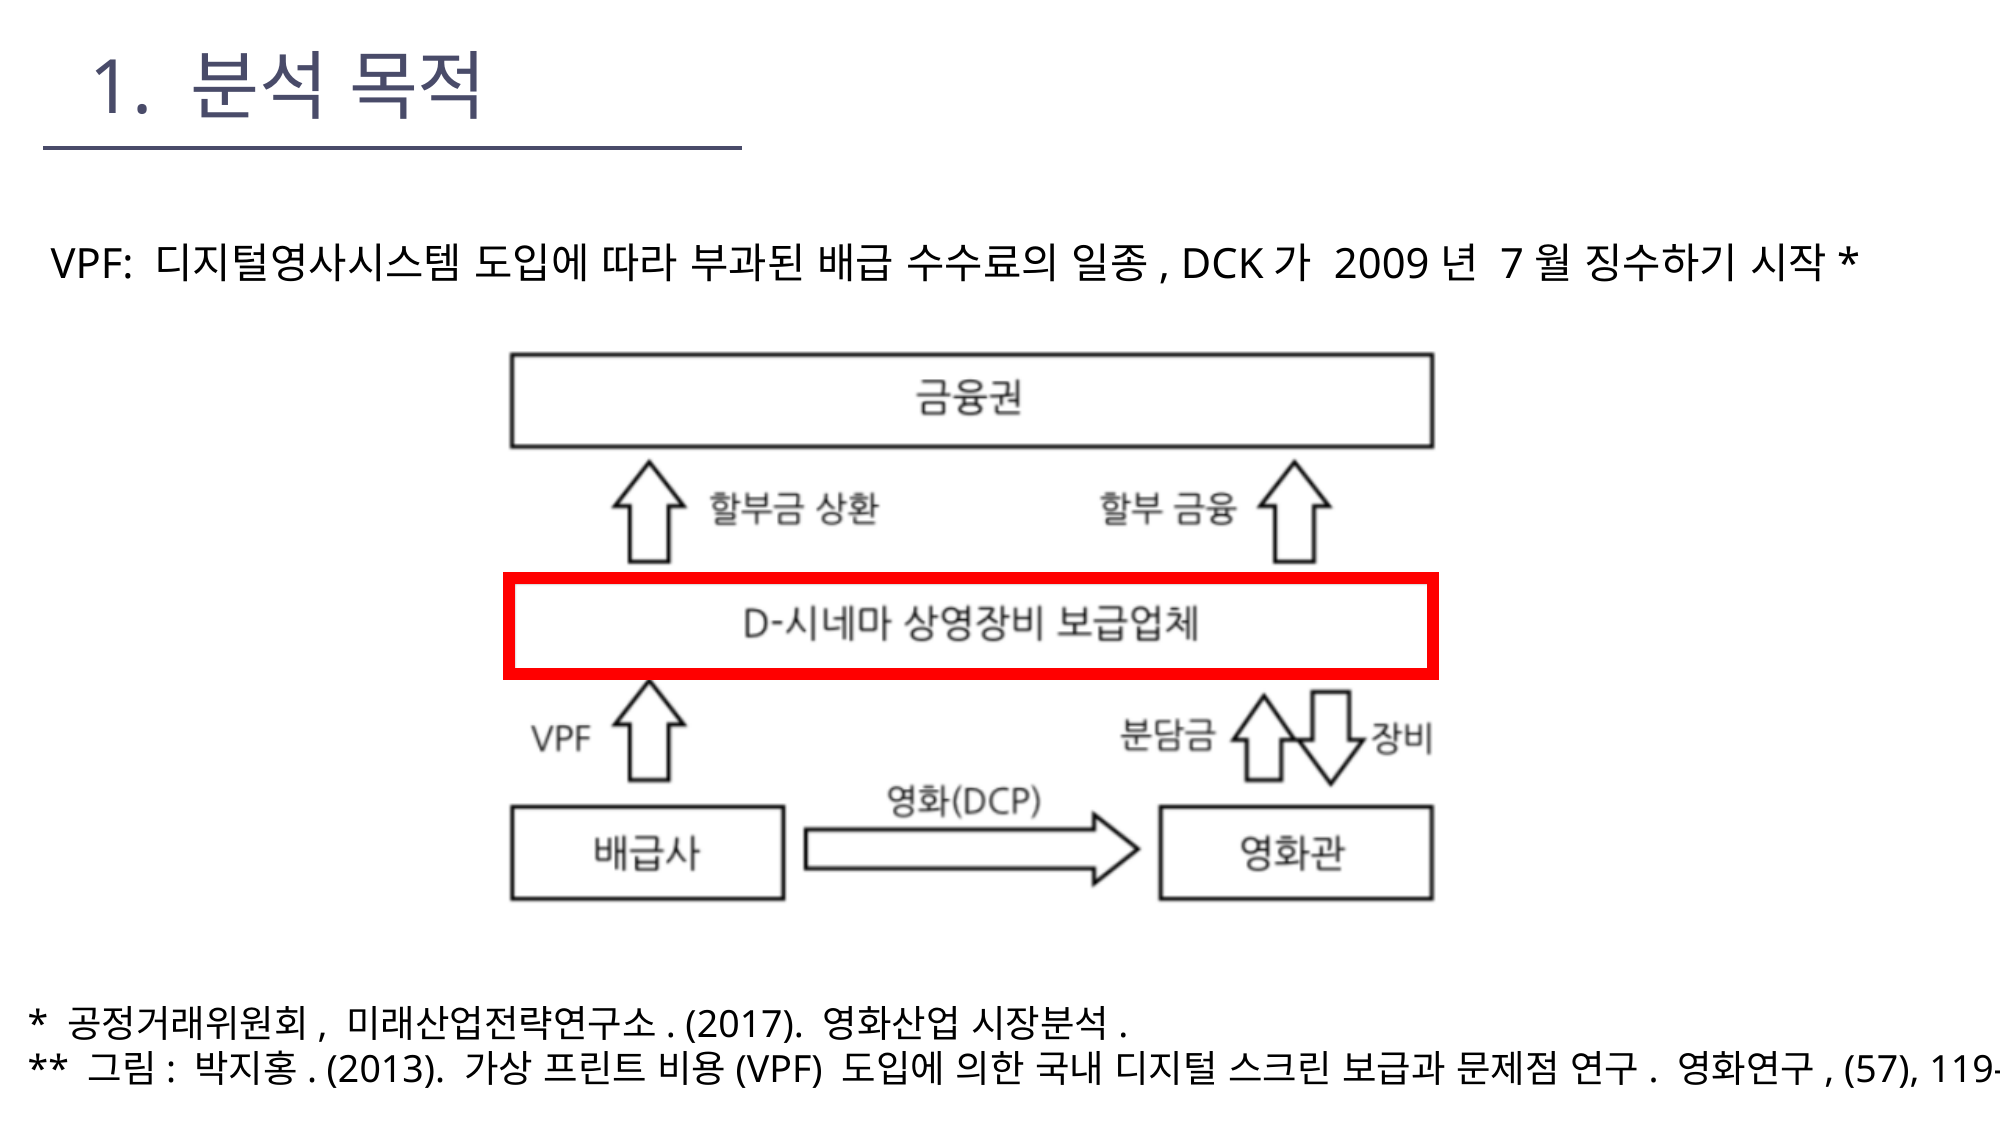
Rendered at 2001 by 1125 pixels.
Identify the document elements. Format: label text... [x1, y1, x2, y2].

text_box * 공정거래위원회, 미래산업전략연구소. (2017). 영화산업 시장분석. ** 그림: 박지홍. (2013). 가상 프린트 비용(VPF) 도입에 의한 국내 디지털 스크린 보급과 문제점 연구. 영화연구, (57), 119-142. [12, 992, 2000, 1098]
picture [435, 289, 1497, 932]
text_box 1. 분석 목적 [74, 31, 797, 136]
text_box VPF: 디지털영사시스템 도입에 따라 부과된 배급 수수료의 일종, DCK가 2009년 7월 징수하기 시작* [0, 229, 1886, 294]
